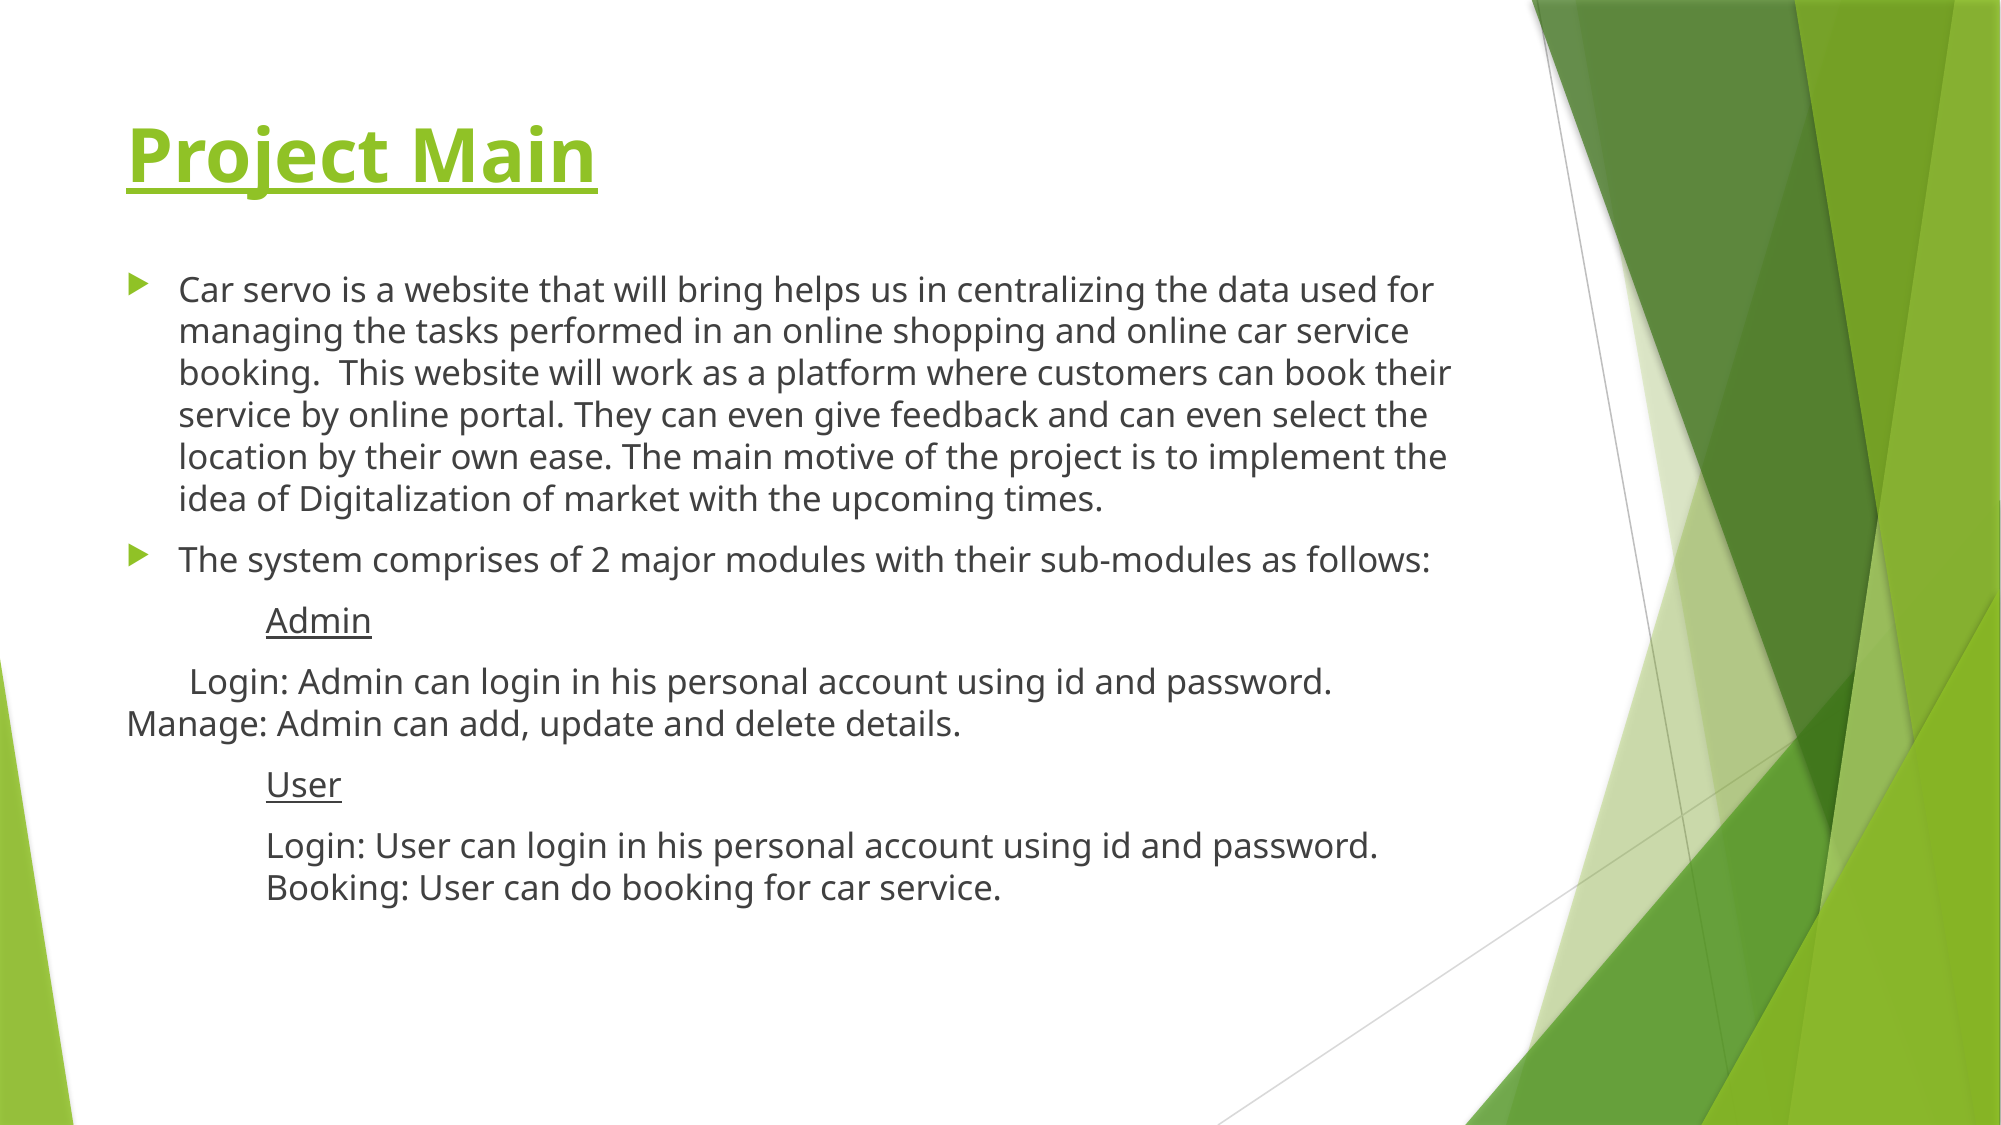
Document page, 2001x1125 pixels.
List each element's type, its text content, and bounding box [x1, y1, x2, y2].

title Project Main [111, 99, 1522, 259]
list Car servo is a website that will bring helps us in centralizing the data used for managing the tasks performed in an online shopping and online car service booking. This website will work as a platform where customers can book their service by online portal. They can even give feedback and can even select the location by their own ease. The main motive of the project is to implement the idea of Digitalization of market with the upcoming times. The system comprises of 2 major modules with their sub-modules as follows: Admin Login: Admin can login in his personal account using id and password. Manage: Admin can add, update and delete details. User Login: User can login in his personal account using id and password. Booking: User can do booking for car service. [111, 259, 1522, 991]
